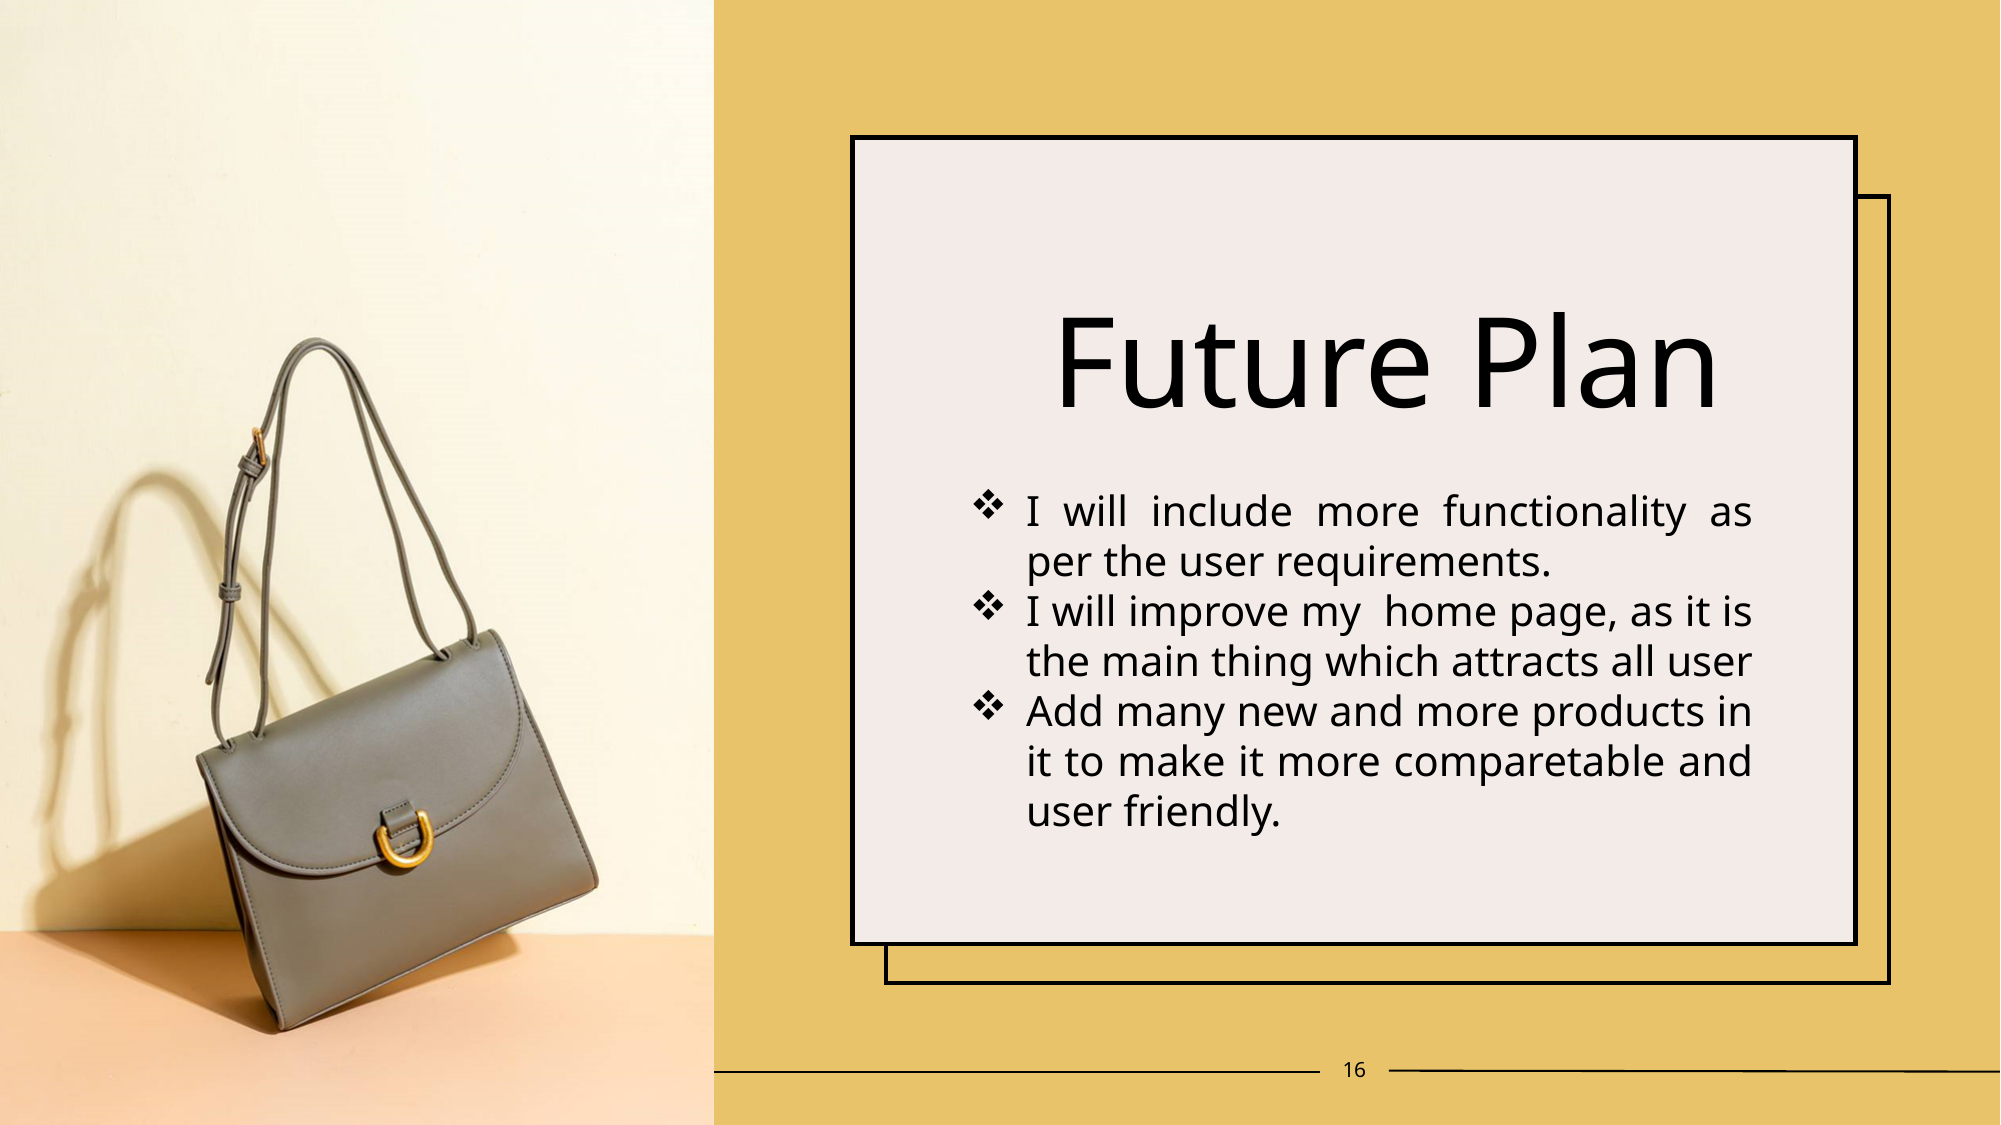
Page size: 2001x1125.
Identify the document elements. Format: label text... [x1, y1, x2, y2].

picture [0, 0, 714, 1125]
slide_number 16 [1324, 1050, 1385, 1091]
title Future Plan [980, 292, 1795, 484]
list I will include more functionality as per the user requirements. I will improve my home page, as it is the main thing which attracts all user Add many new and more products in it to make it more comparetable and user friendly. [954, 477, 1769, 849]
